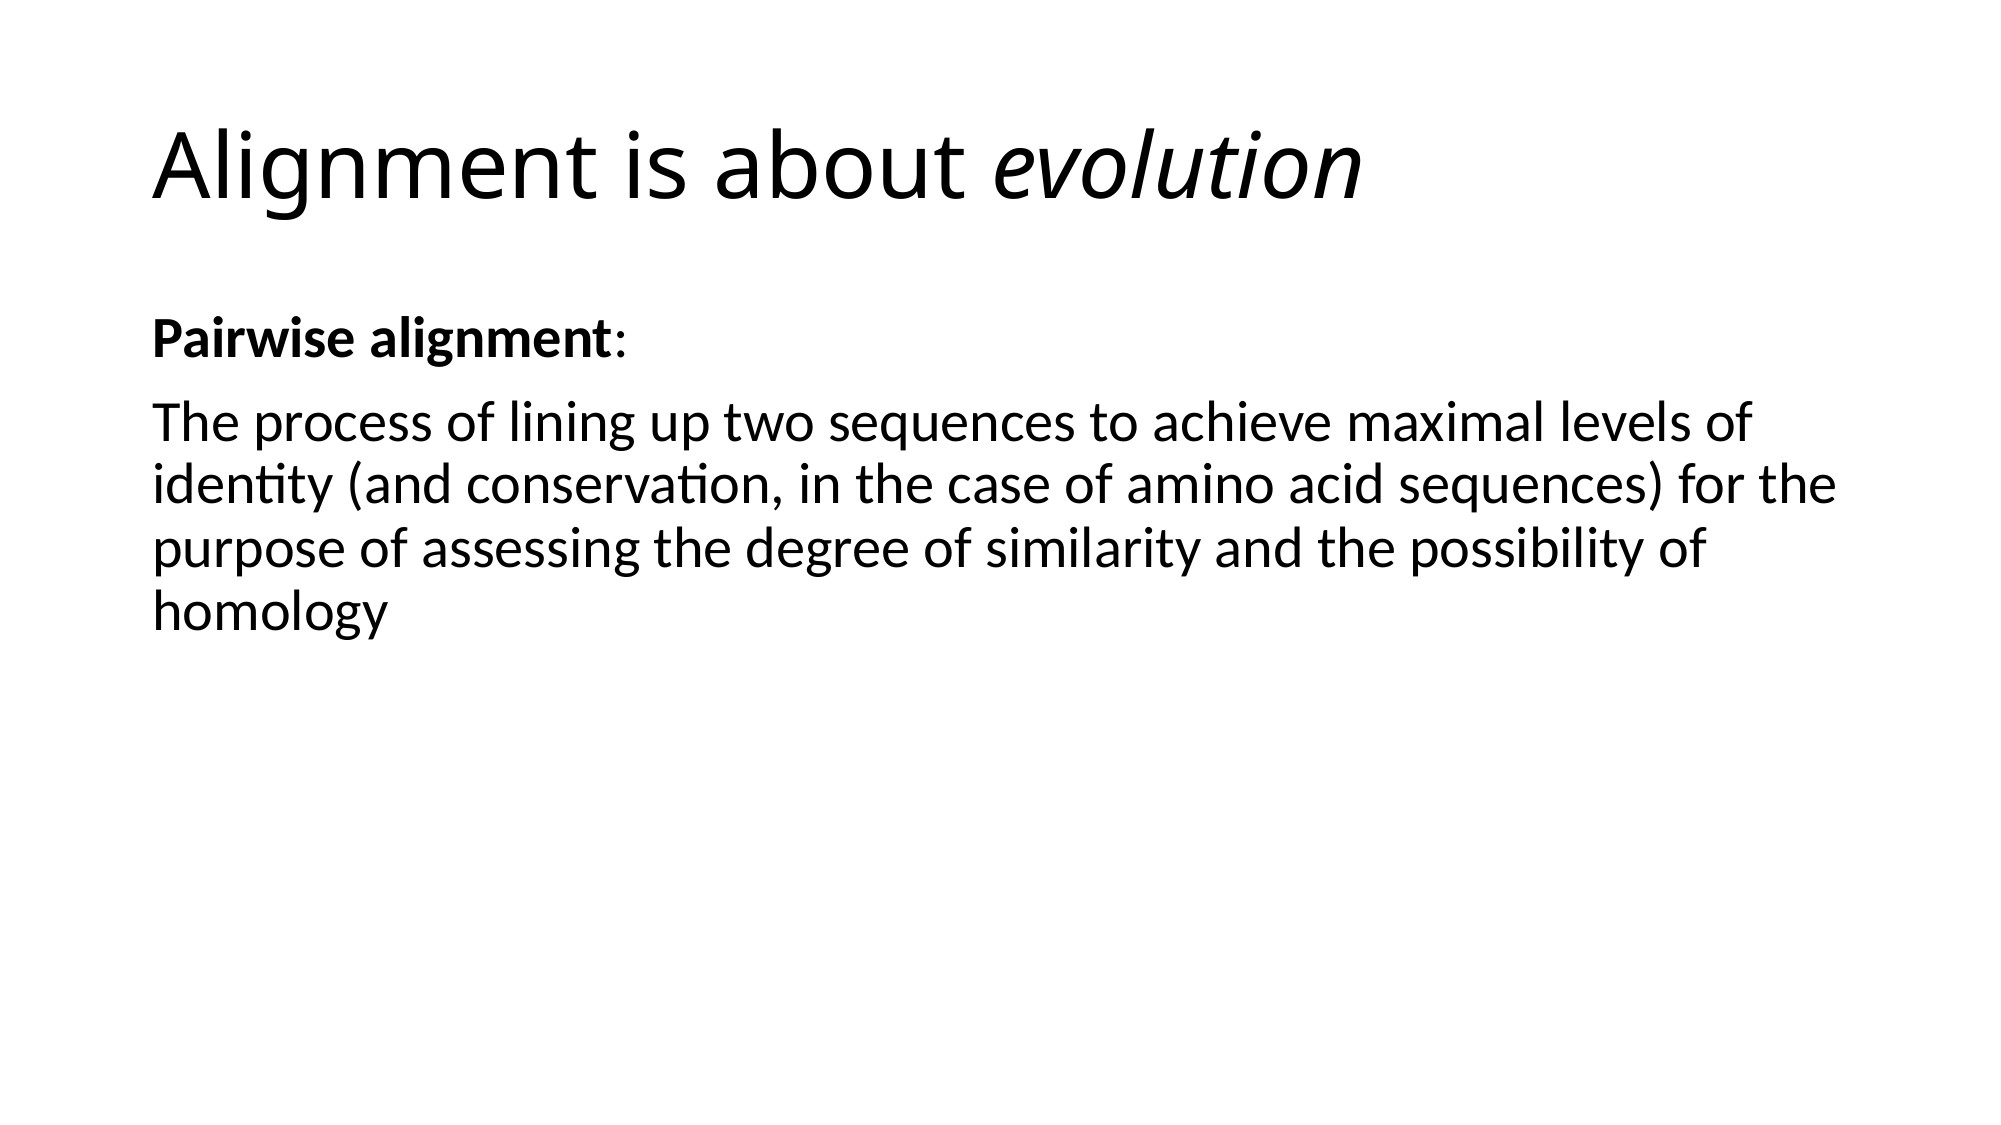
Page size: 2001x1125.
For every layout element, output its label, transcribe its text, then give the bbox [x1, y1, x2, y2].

list Pairwise alignment: The process of lining up two sequences to achieve maximal levels of identity (and conservation, in the case of amino acid sequences) for the purpose of assessing the degree of similarity and the possibility of homology [137, 299, 1863, 1014]
title Alignment is about evolution [137, 59, 1863, 278]
